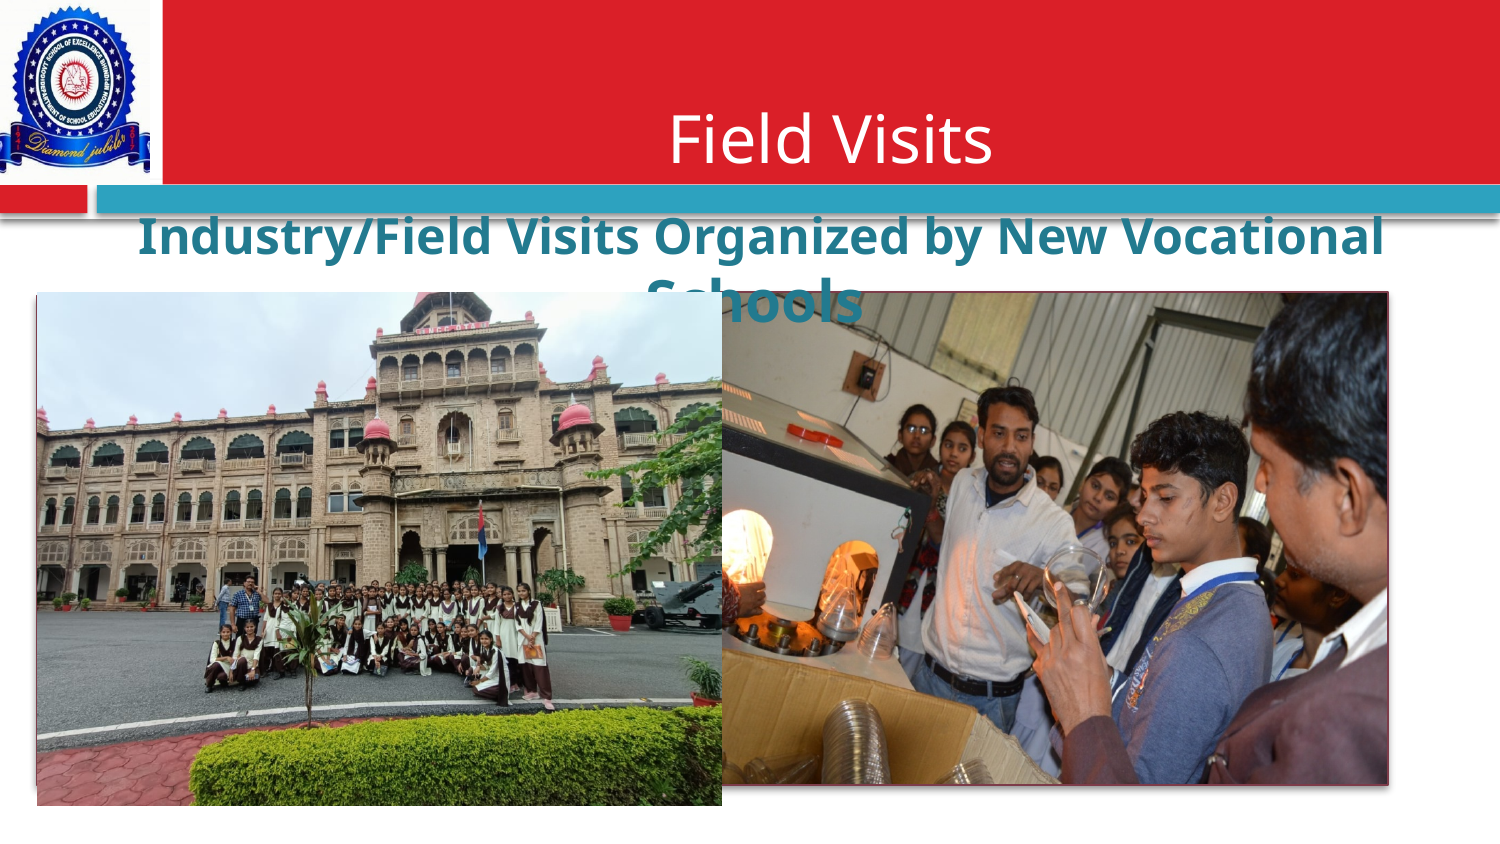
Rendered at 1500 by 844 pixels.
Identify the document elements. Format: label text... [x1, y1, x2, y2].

picture [37, 292, 1388, 806]
text_box Industry/Field Visits Organized by New Vocational Schools [87, 196, 1438, 387]
picture [0, 0, 151, 185]
title Field Visits [162, 0, 1500, 185]
